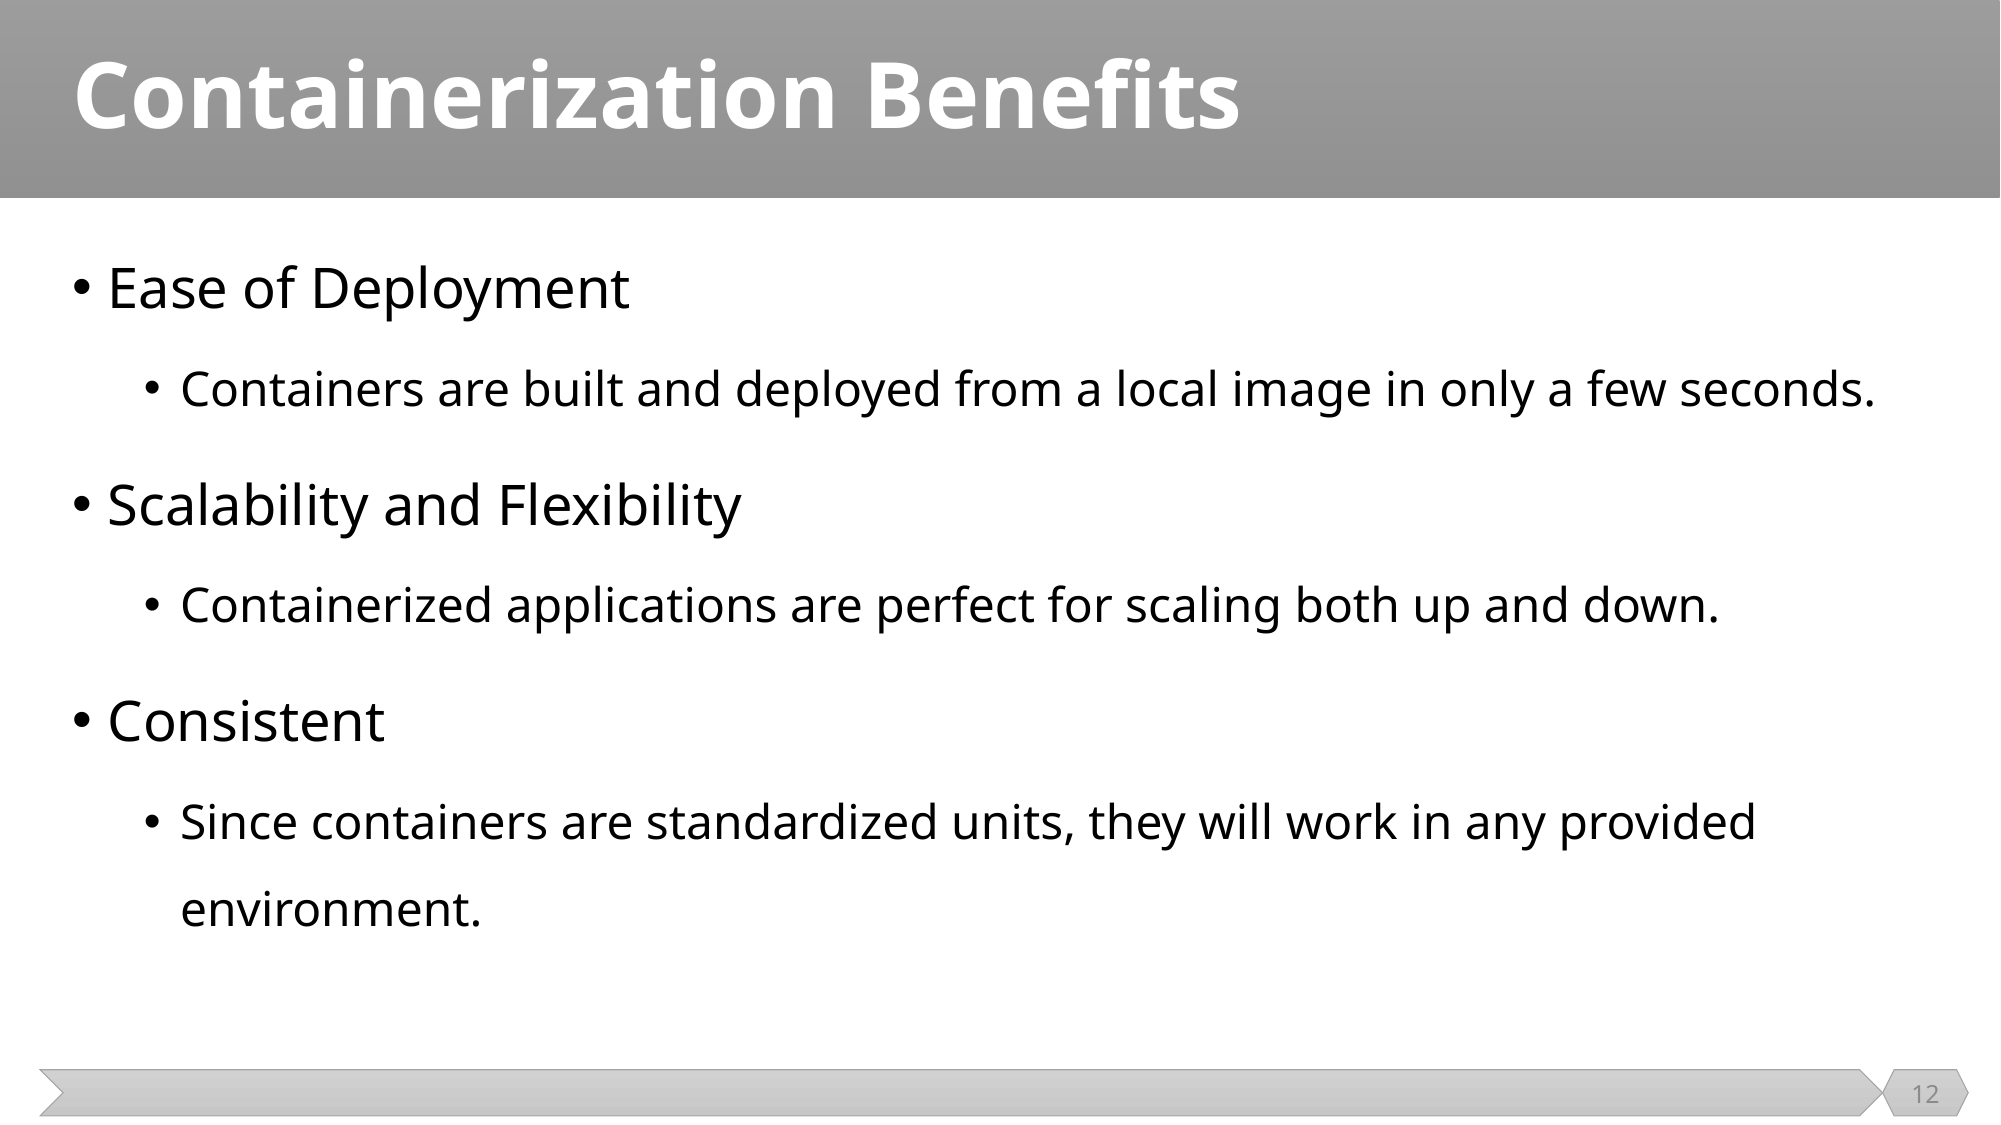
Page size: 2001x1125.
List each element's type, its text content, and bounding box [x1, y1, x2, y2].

slide_number 12 [1882, 1065, 1969, 1125]
list Ease of Deployment Containers are built and deployed from a local image in only a few seconds. Scalability and Flexibility Containerized applications are perfect for scaling both up and down. Consistent Since containers are standardized units, they will work in any provided environment. [56, 211, 1969, 1010]
title Containerization Benefits [56, 0, 1969, 199]
